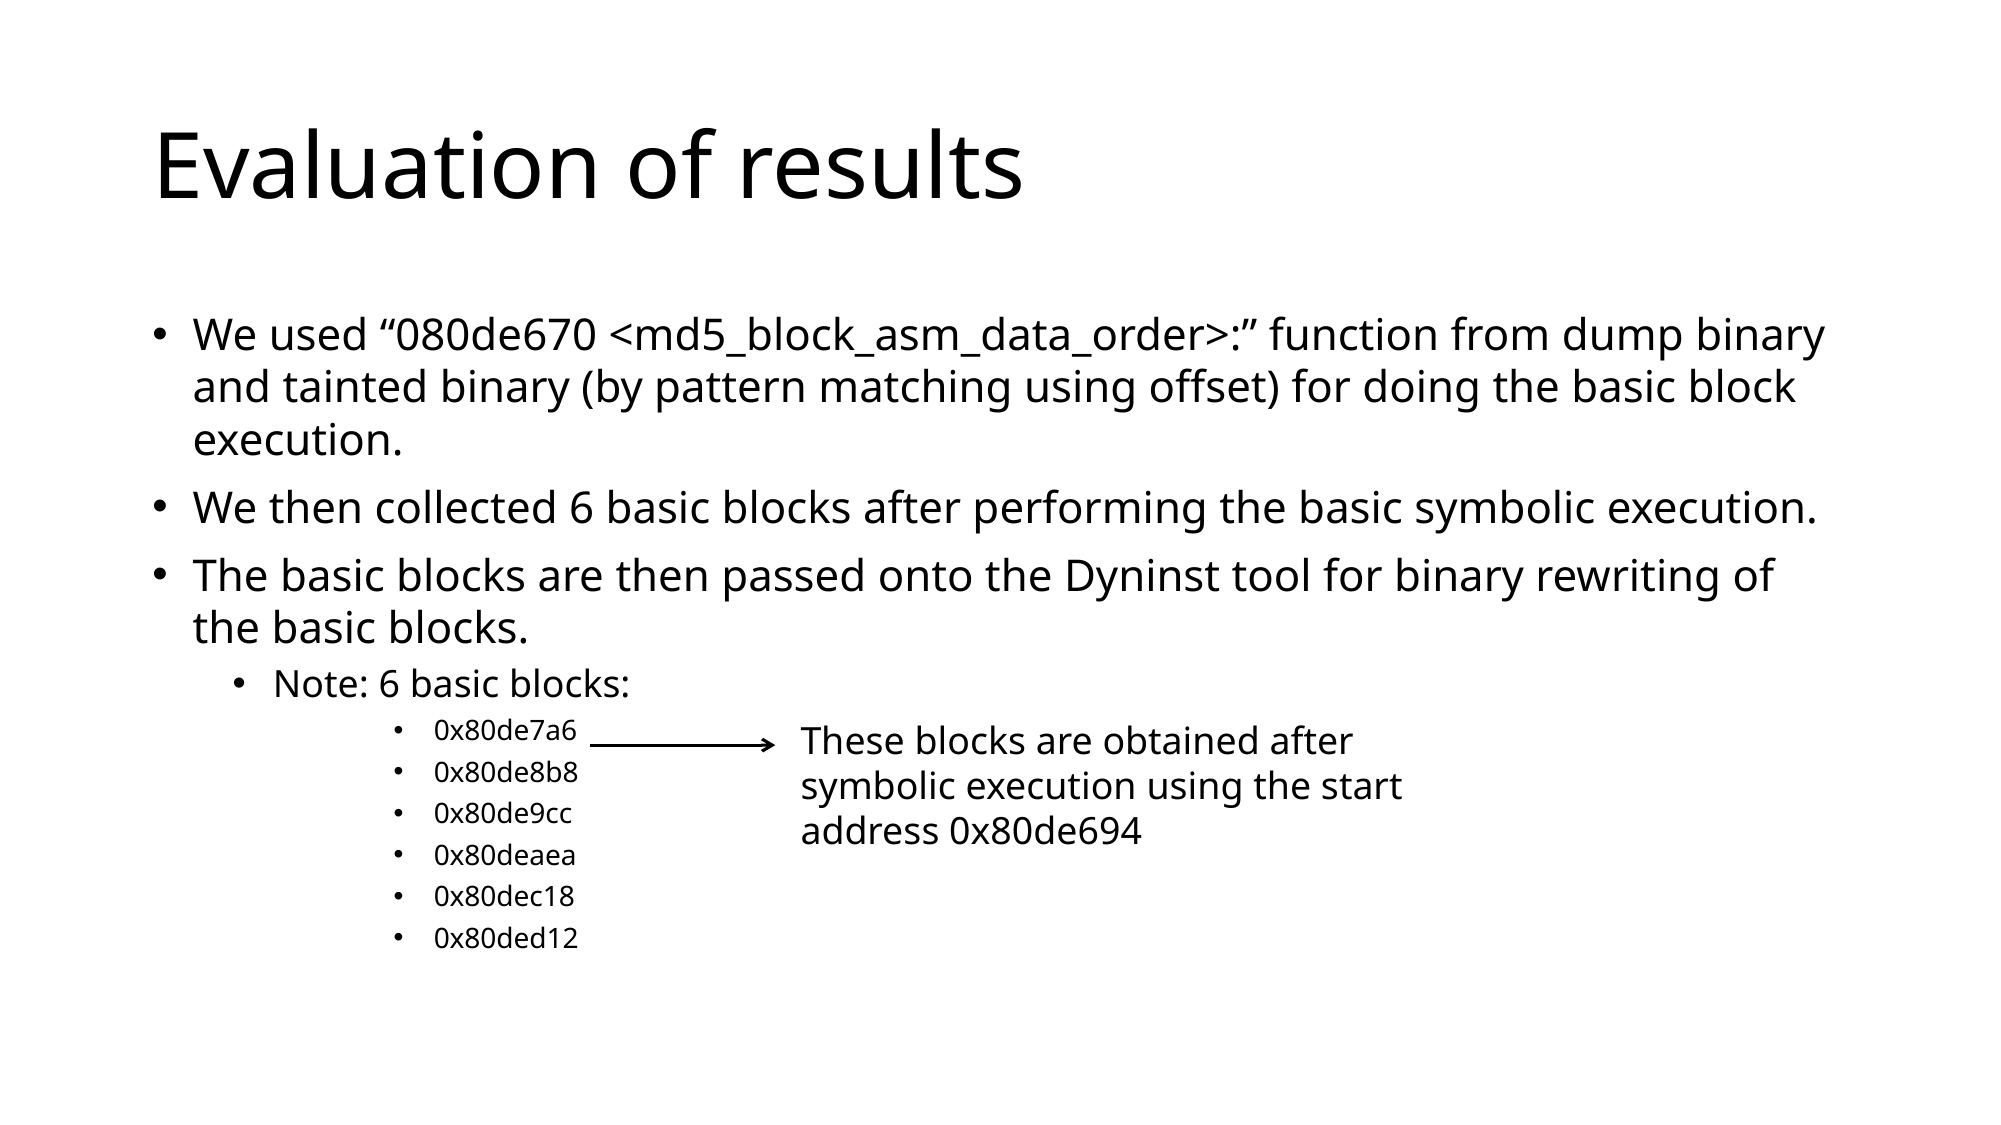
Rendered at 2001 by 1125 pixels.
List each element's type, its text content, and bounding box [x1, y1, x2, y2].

list We used “080de670 <md5_block_asm_data_order>:” function from dump binary and tainted binary (by pattern matching using offset) for doing the basic block execution. We then collected 6 basic blocks after performing the basic symbolic execution. The basic blocks are then passed onto the Dyninst tool for binary rewriting of the basic blocks. Note: 6 basic blocks: 0x80de7a6 0x80de8b8 0x80de9cc 0x80deaea 0x80dec18 0x80ded12 [137, 299, 1863, 1014]
title Evaluation of results [137, 59, 1863, 278]
text_box These blocks are obtained after symbolic execution using the start address 0x80de694 [785, 709, 1423, 860]
